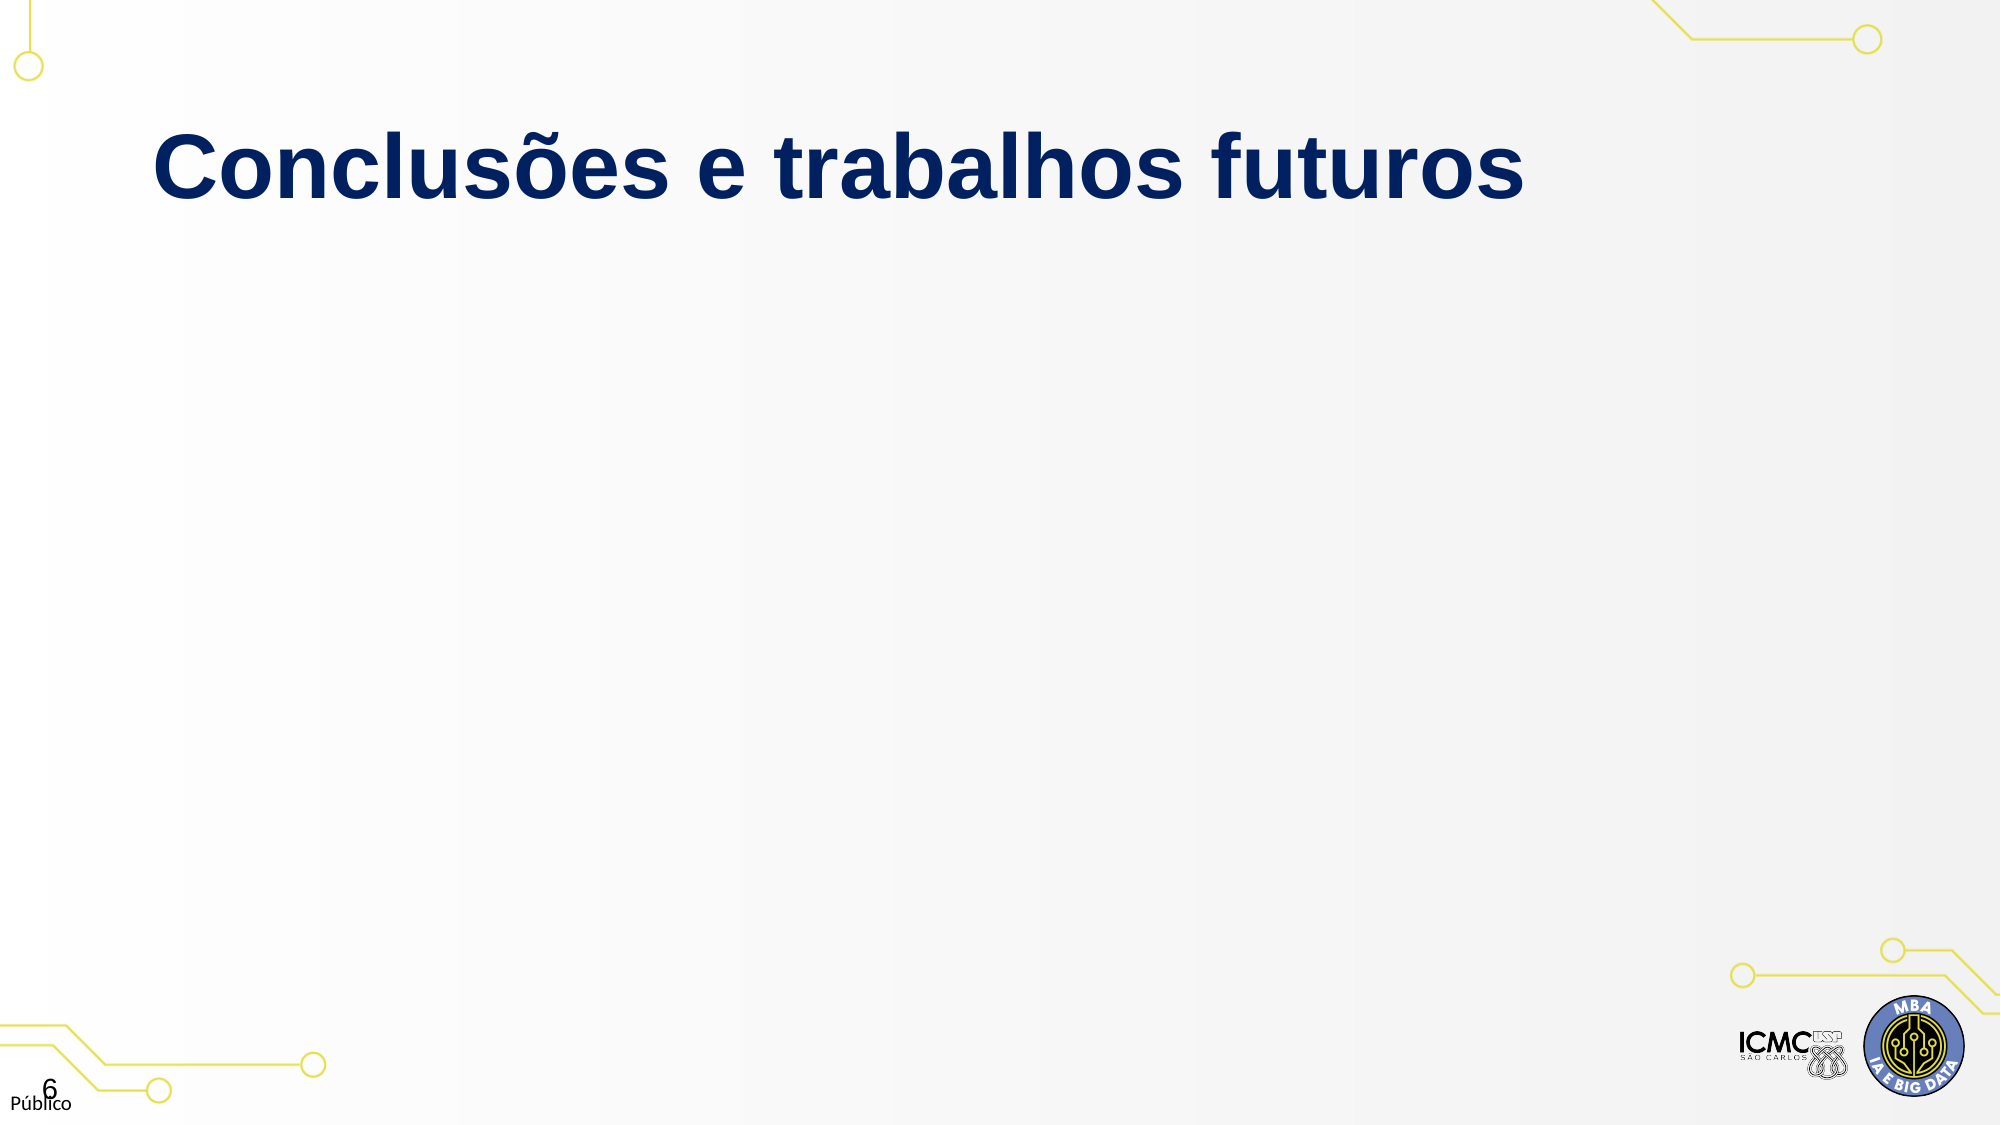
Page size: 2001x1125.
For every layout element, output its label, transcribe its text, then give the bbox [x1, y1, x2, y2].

picture [0, 0, 2000, 1125]
title Conclusões e trabalhos futuros [137, 59, 1863, 278]
